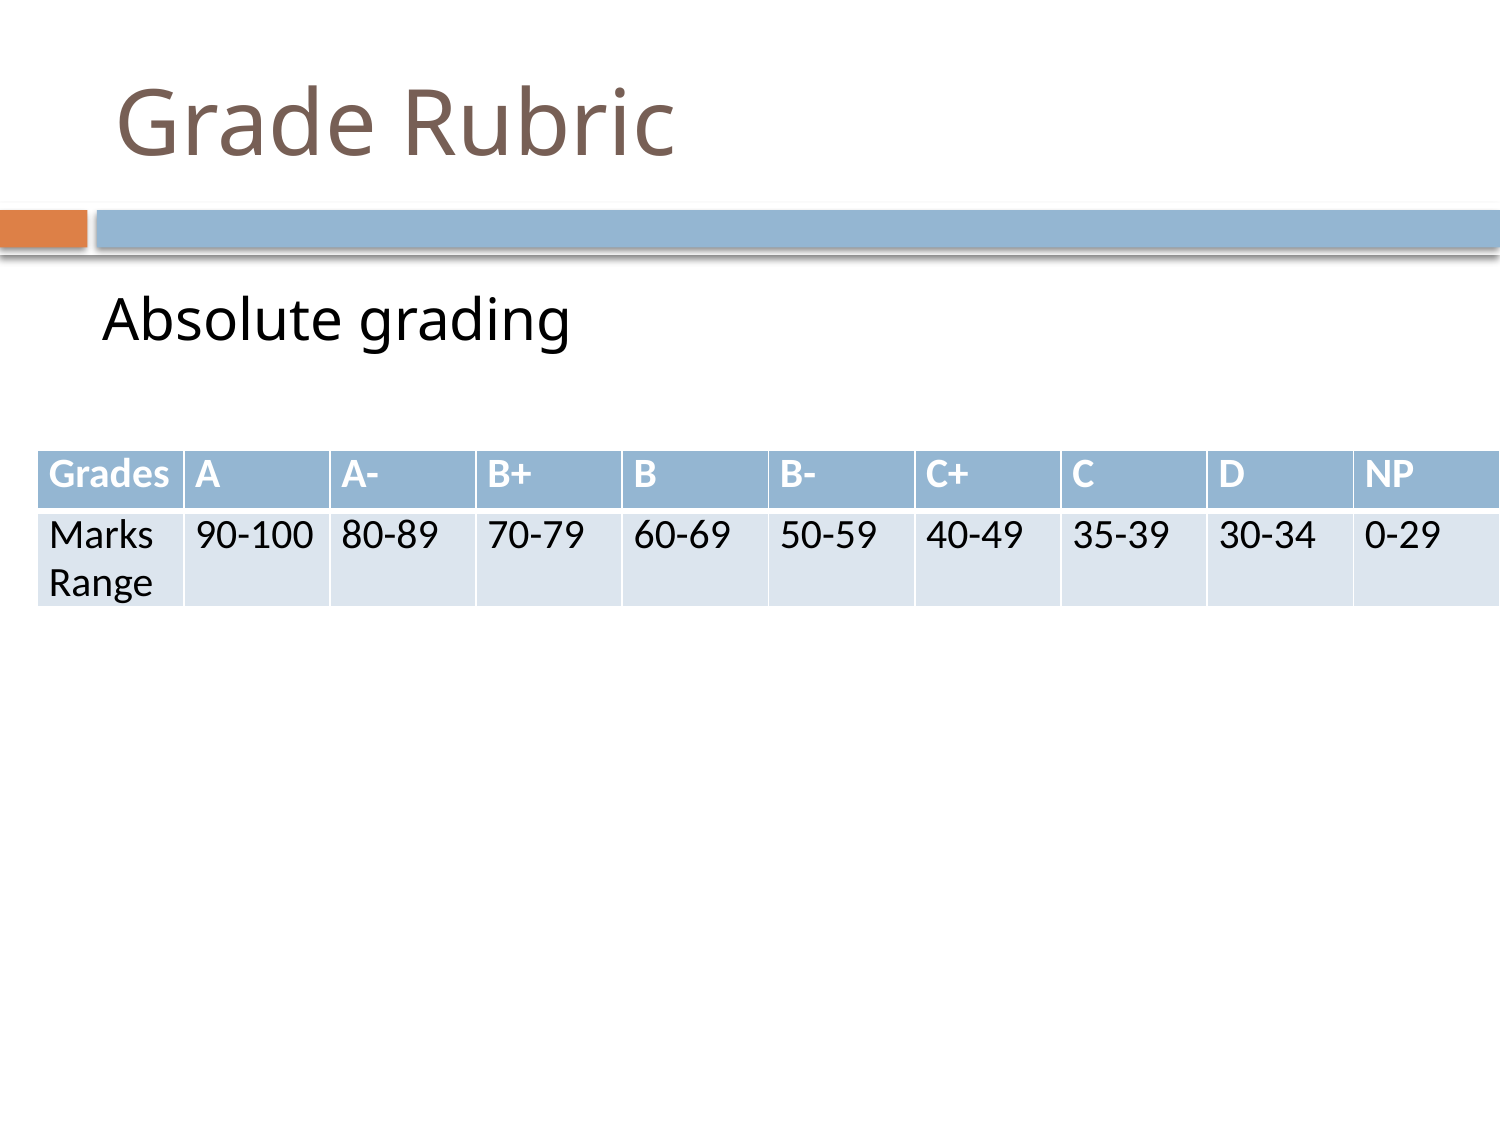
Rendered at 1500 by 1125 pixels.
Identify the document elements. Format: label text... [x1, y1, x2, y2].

table_header NP [1354, 451, 1499, 508]
table_header A- [331, 451, 475, 508]
text_box Absolute grading [87, 275, 788, 360]
table_cell 90-100 [185, 514, 329, 606]
table_cell 70-79 [477, 514, 621, 606]
table_cell 30-34 [1208, 514, 1353, 606]
table_header C [1062, 451, 1206, 508]
table_cell 35-39 [1062, 514, 1206, 606]
table_cell 40-49 [916, 514, 1060, 606]
table_header B- [769, 451, 914, 508]
table_cell Marks Range [38, 514, 183, 606]
table_header A [185, 451, 329, 508]
table_cell 0-29 [1354, 514, 1499, 606]
table_header Grades [38, 451, 183, 508]
table_cell 80-89 [331, 514, 475, 606]
title Grade Rubric [99, 37, 1438, 200]
table_header C+ [916, 451, 1060, 508]
table_cell 50-59 [769, 514, 914, 606]
table_header B+ [477, 451, 621, 508]
table_cell 60-69 [623, 514, 768, 606]
table_header B [623, 451, 768, 508]
table_header D [1208, 451, 1353, 508]
